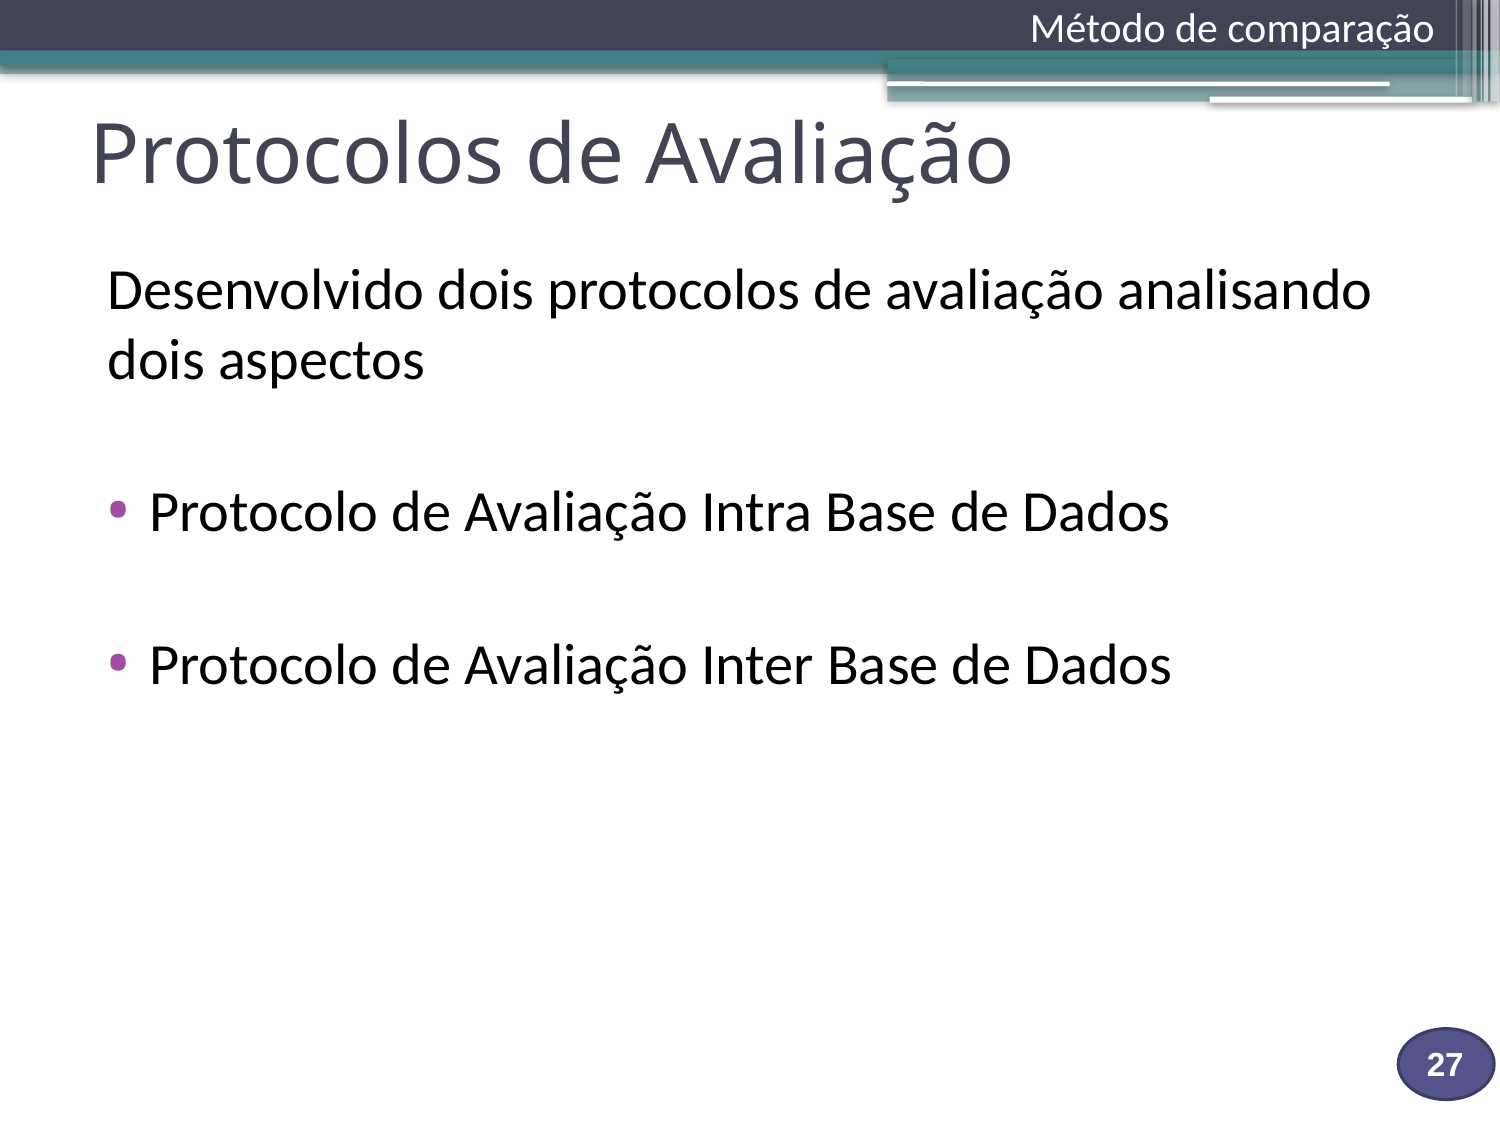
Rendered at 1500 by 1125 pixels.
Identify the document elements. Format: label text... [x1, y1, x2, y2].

list Desenvolvido dois protocolos de avaliação analisando dois aspectos Protocolo de Avaliação Intra Base de Dados Protocolo de Avaliação Inter Base de Dados [75, 243, 1425, 1079]
text_box Método de comparação [1014, 0, 1450, 59]
title Protocolos de Avaliação [74, 62, 1425, 238]
